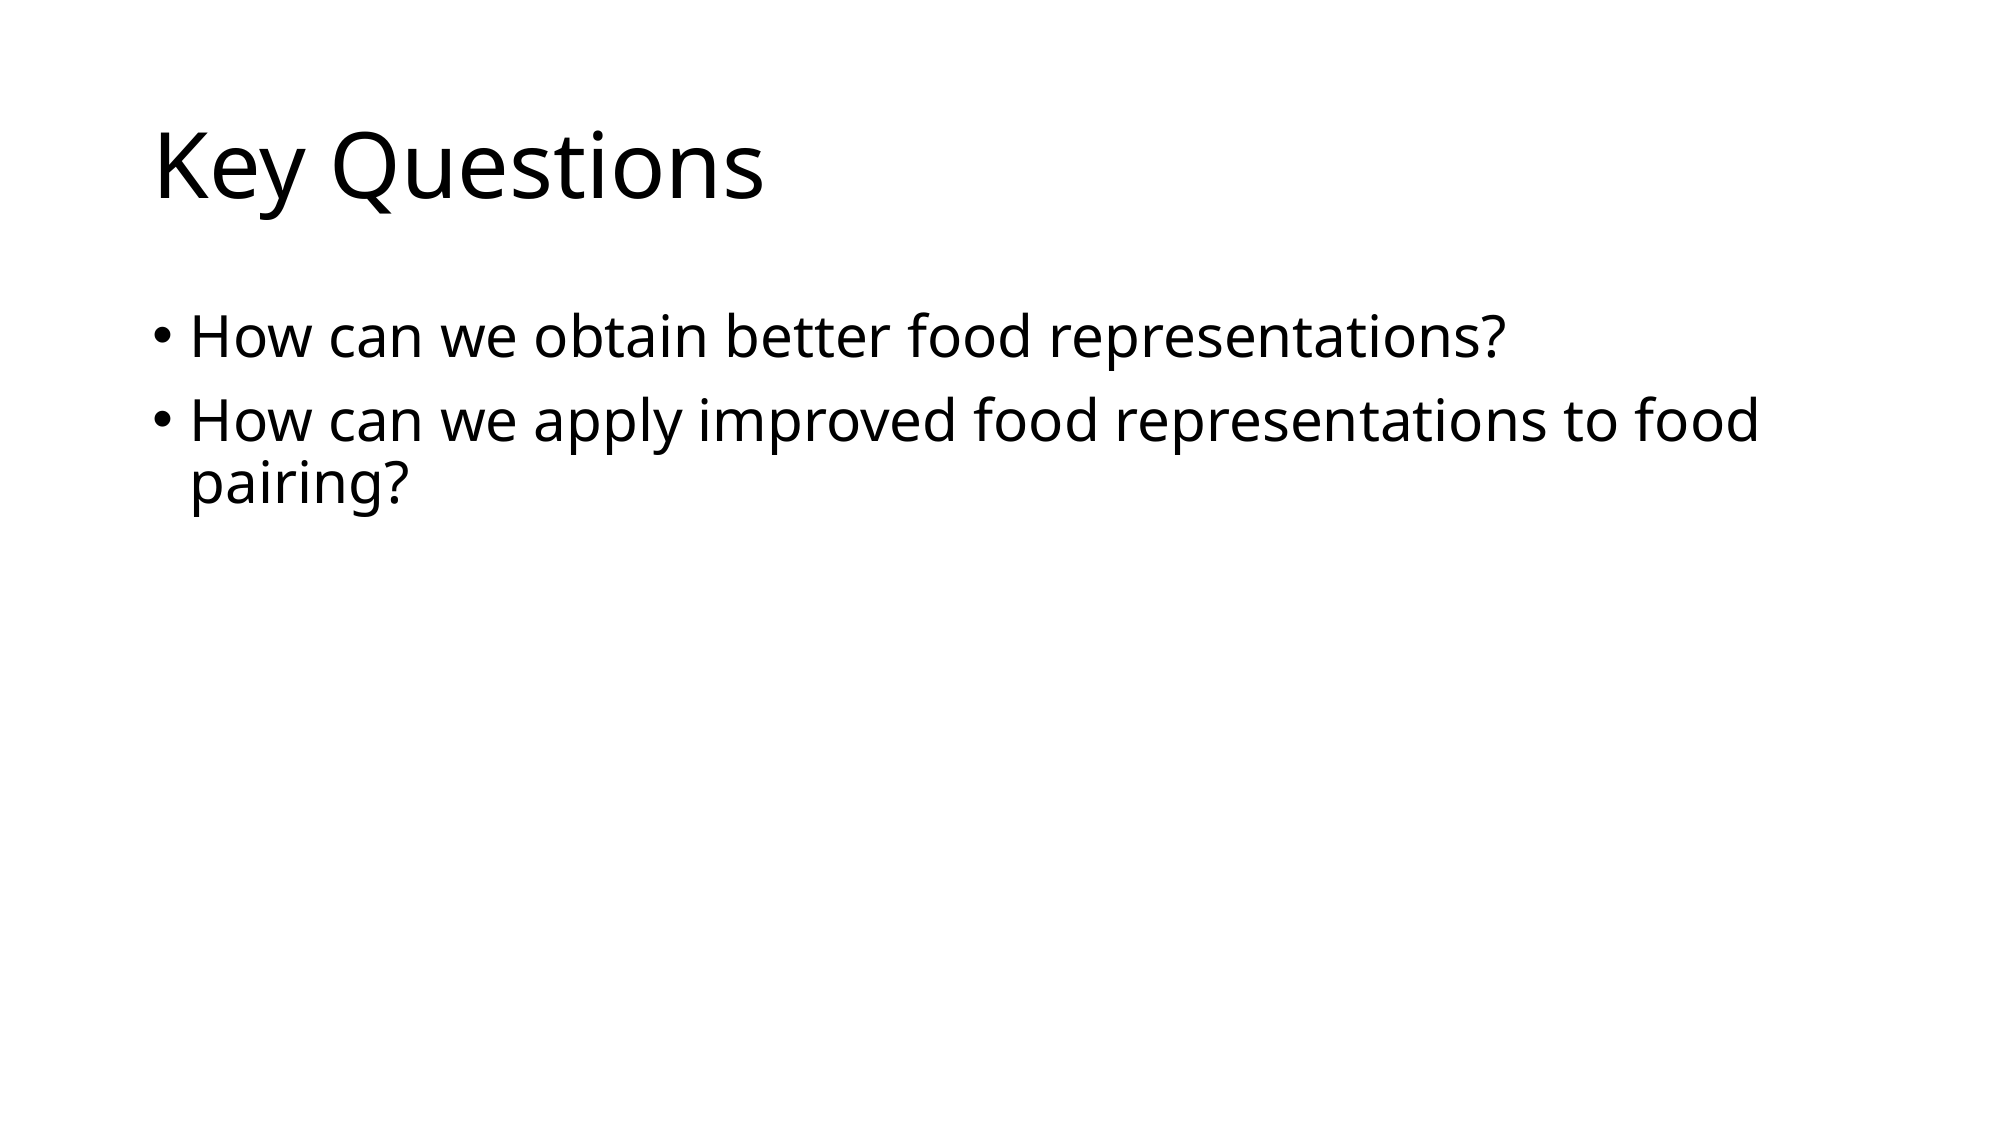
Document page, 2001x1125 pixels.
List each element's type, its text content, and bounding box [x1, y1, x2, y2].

title Key Questions [137, 59, 1863, 278]
list How can we obtain better food representations? How can we apply improved food representations to food pairing? [137, 299, 1863, 1014]
